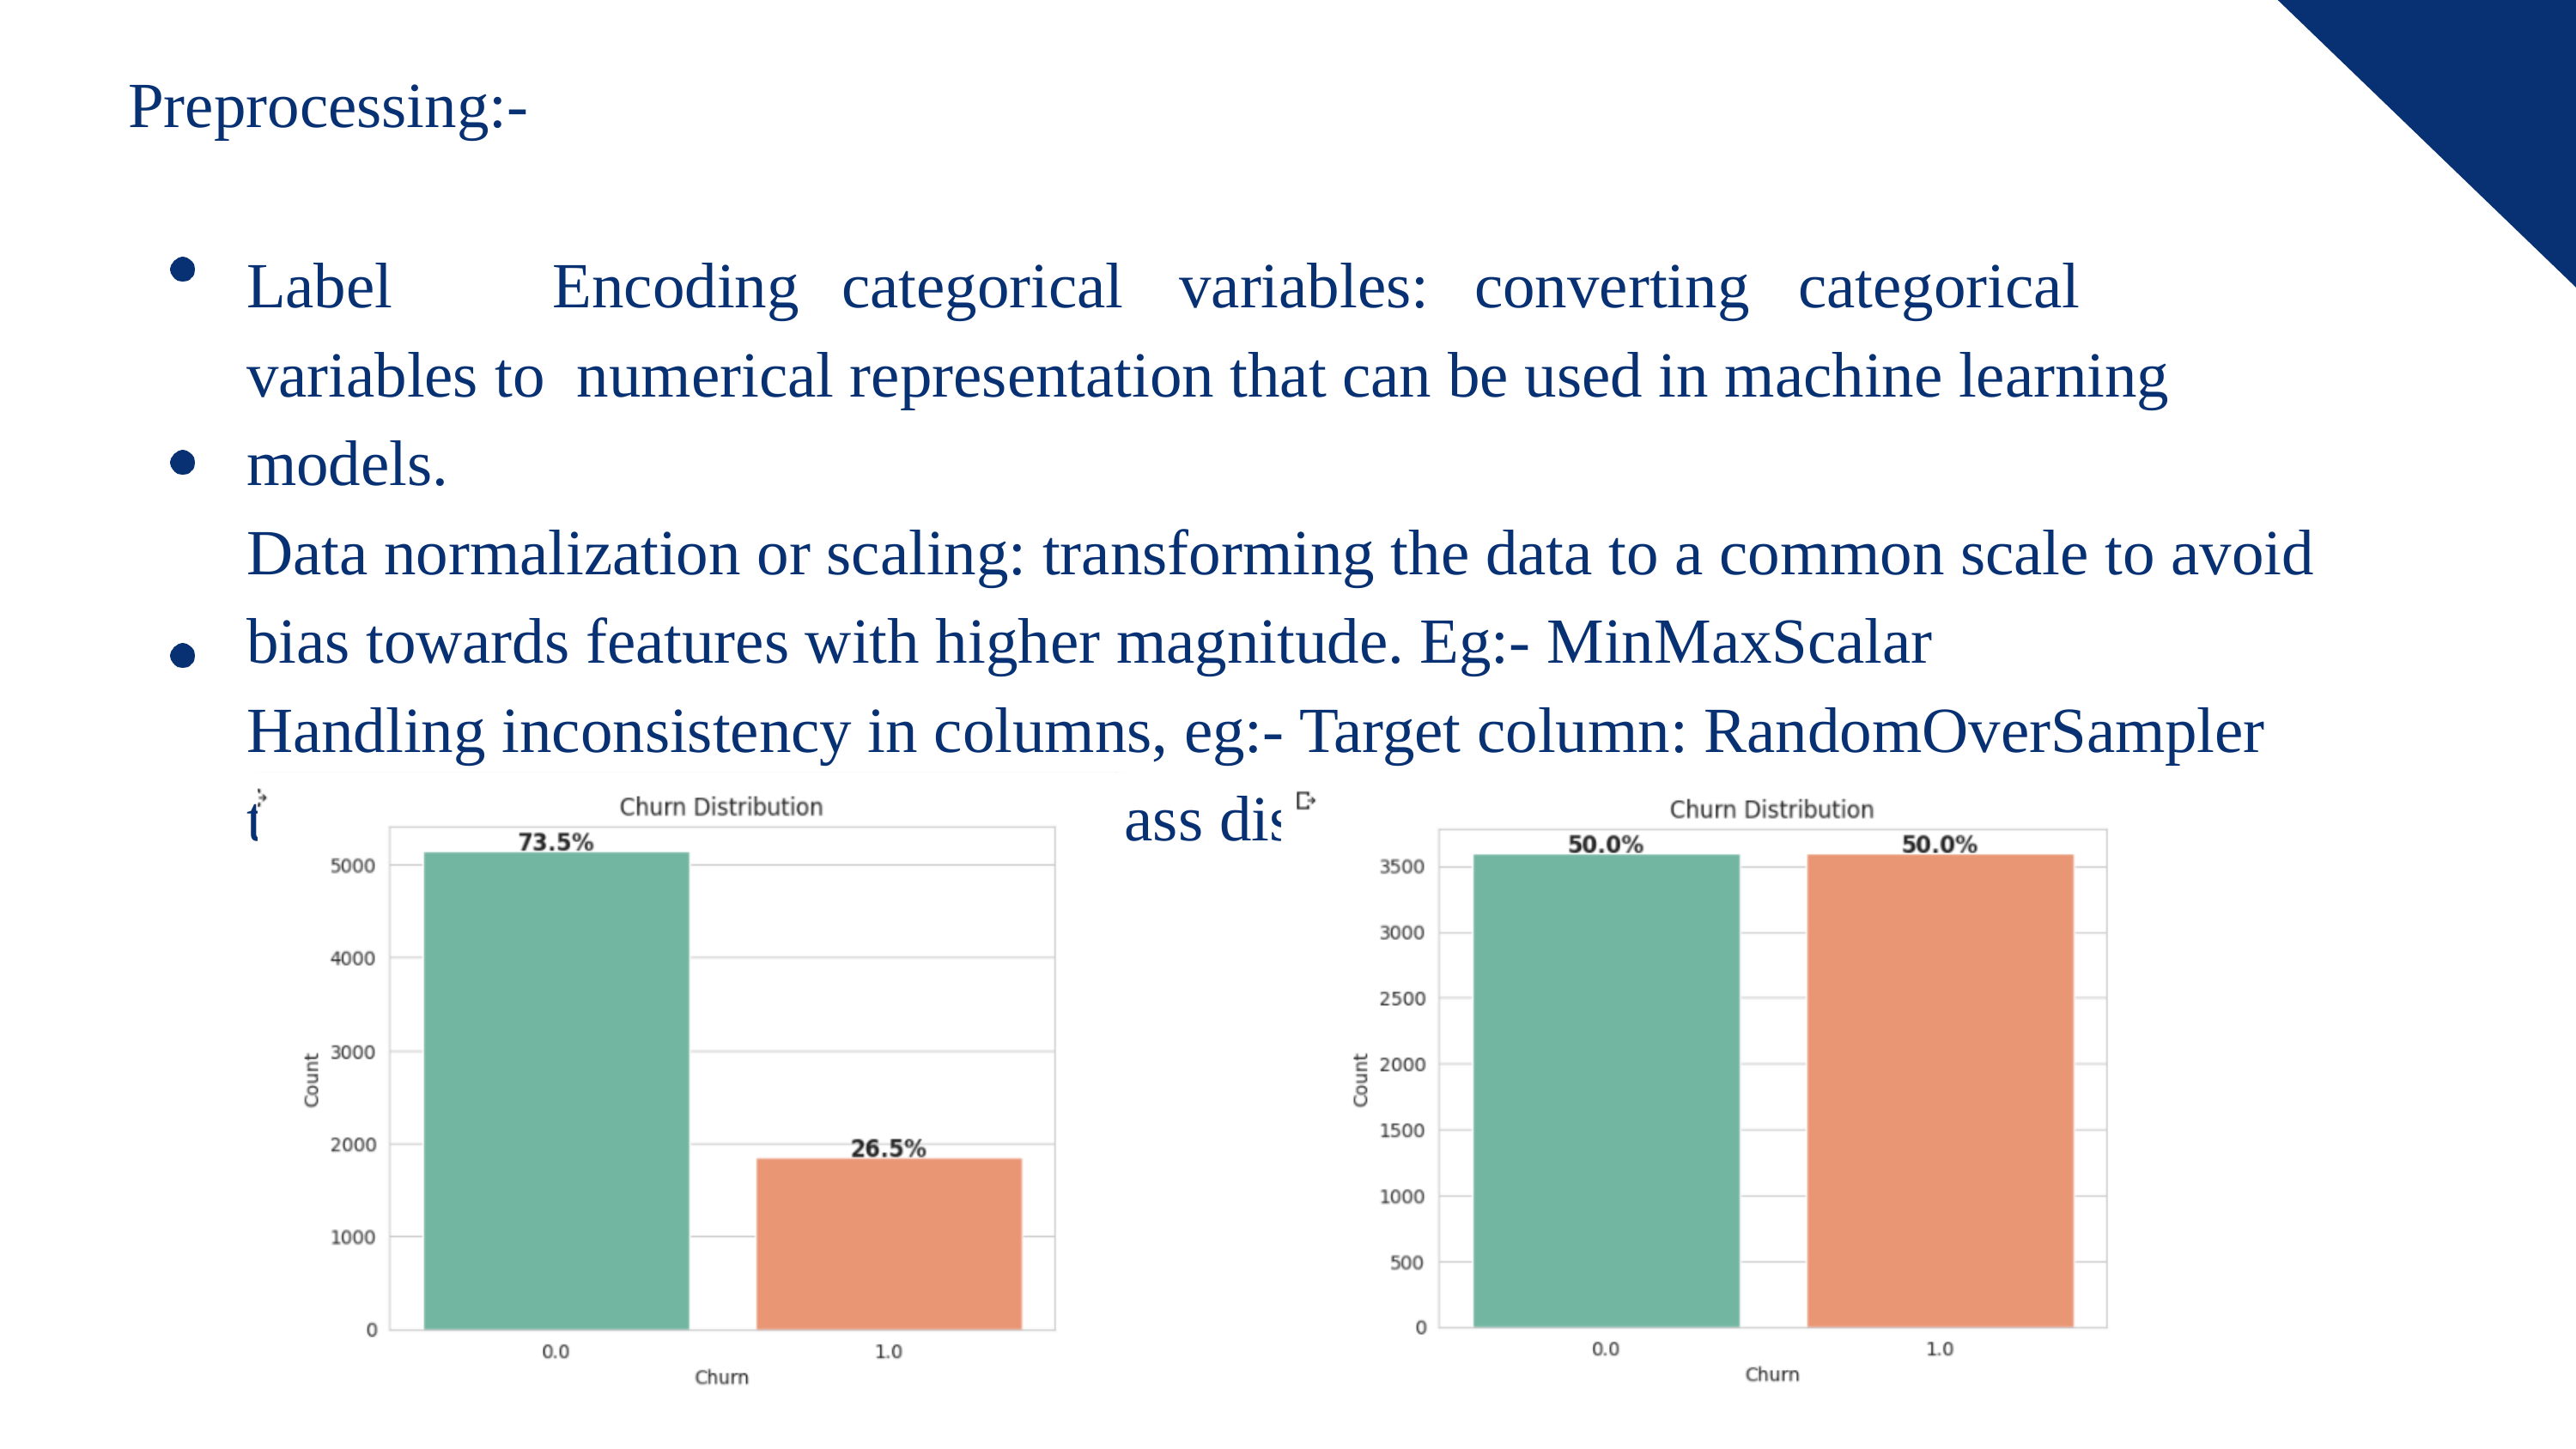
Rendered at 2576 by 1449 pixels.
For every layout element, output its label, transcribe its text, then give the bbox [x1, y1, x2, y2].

picture [170, 450, 196, 475]
picture [170, 257, 196, 282]
picture [1280, 786, 2195, 1391]
text_box [2277, 0, 2576, 288]
picture [170, 643, 196, 668]
picture [257, 771, 1124, 1406]
text_box Preprocessing:- Label Encoding categorical variables: converting categorical variables to numerical representation that can be used in machine learning models. Data normalization or scaling: transforming the data to a common scale to avoid bias towards features with higher magnitude. Eg:- MinMaxScalar Handling inconsistency in columns, eg:- Target column: RandomOverSampler technique is used to balance the class distribution of the target column [126, 48, 2352, 854]
